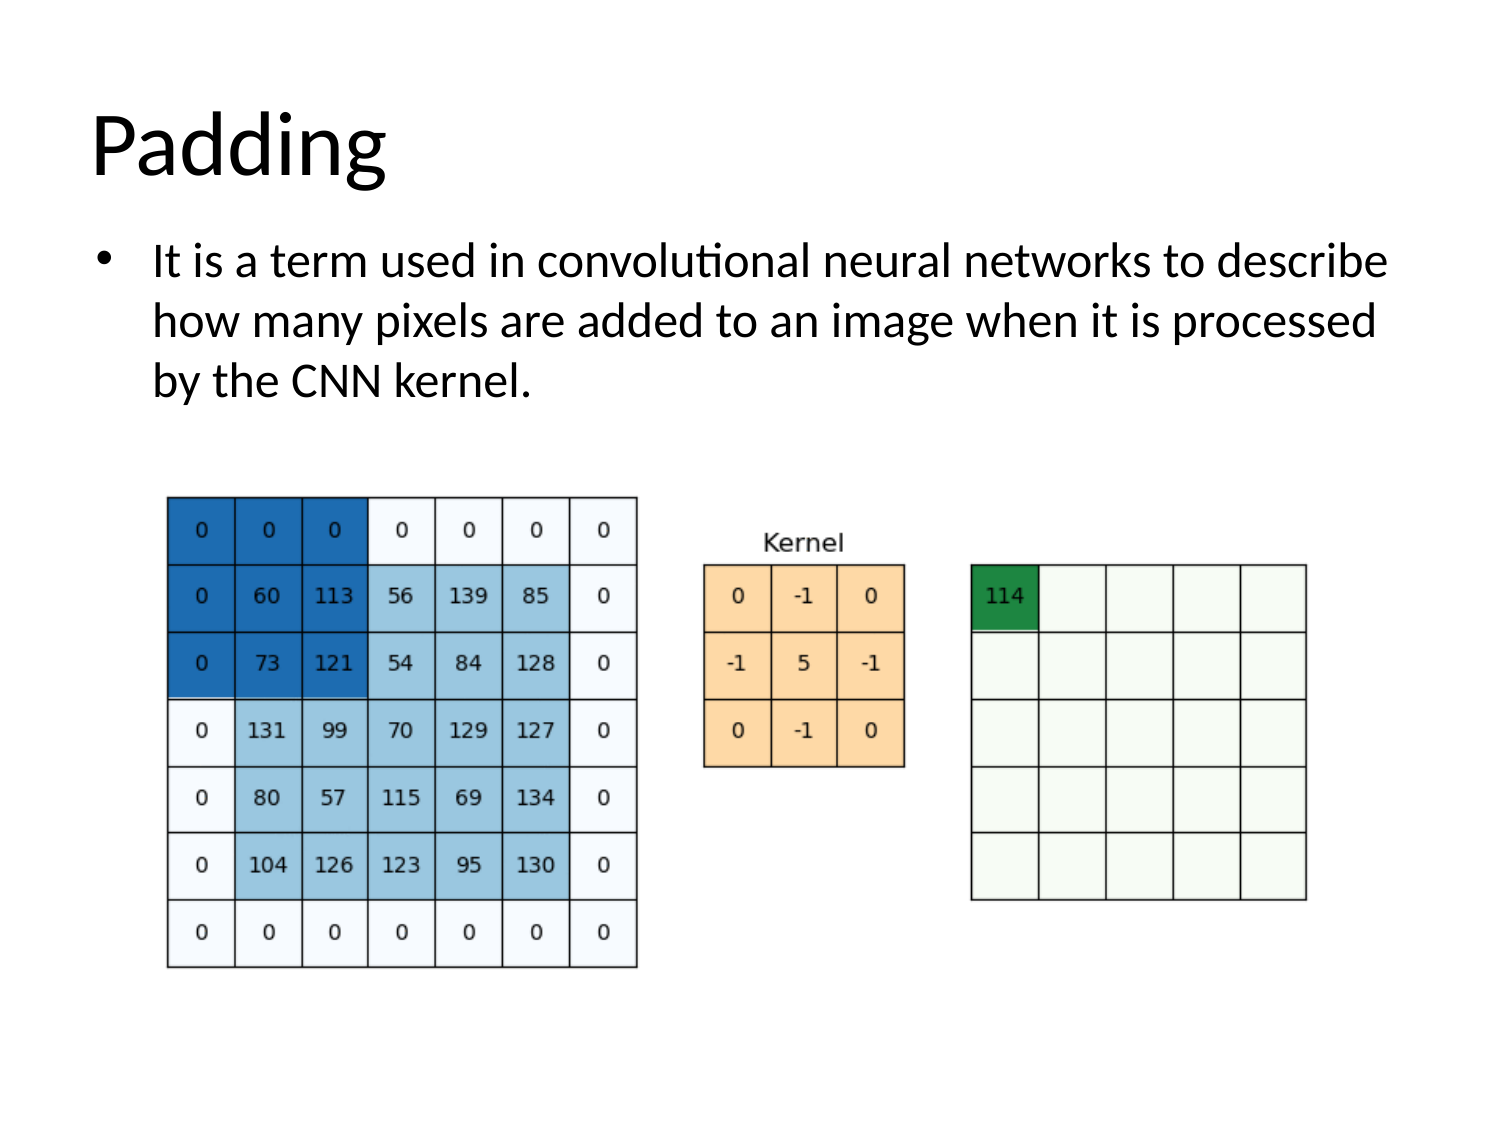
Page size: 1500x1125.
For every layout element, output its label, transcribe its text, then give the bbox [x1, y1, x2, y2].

title Padding [75, 45, 1425, 233]
list It is a term used in convolutional neural networks to describe how many pixels are added to an image when it is processed by the CNN kernel. [80, 219, 1431, 963]
picture [100, 408, 1351, 1035]
